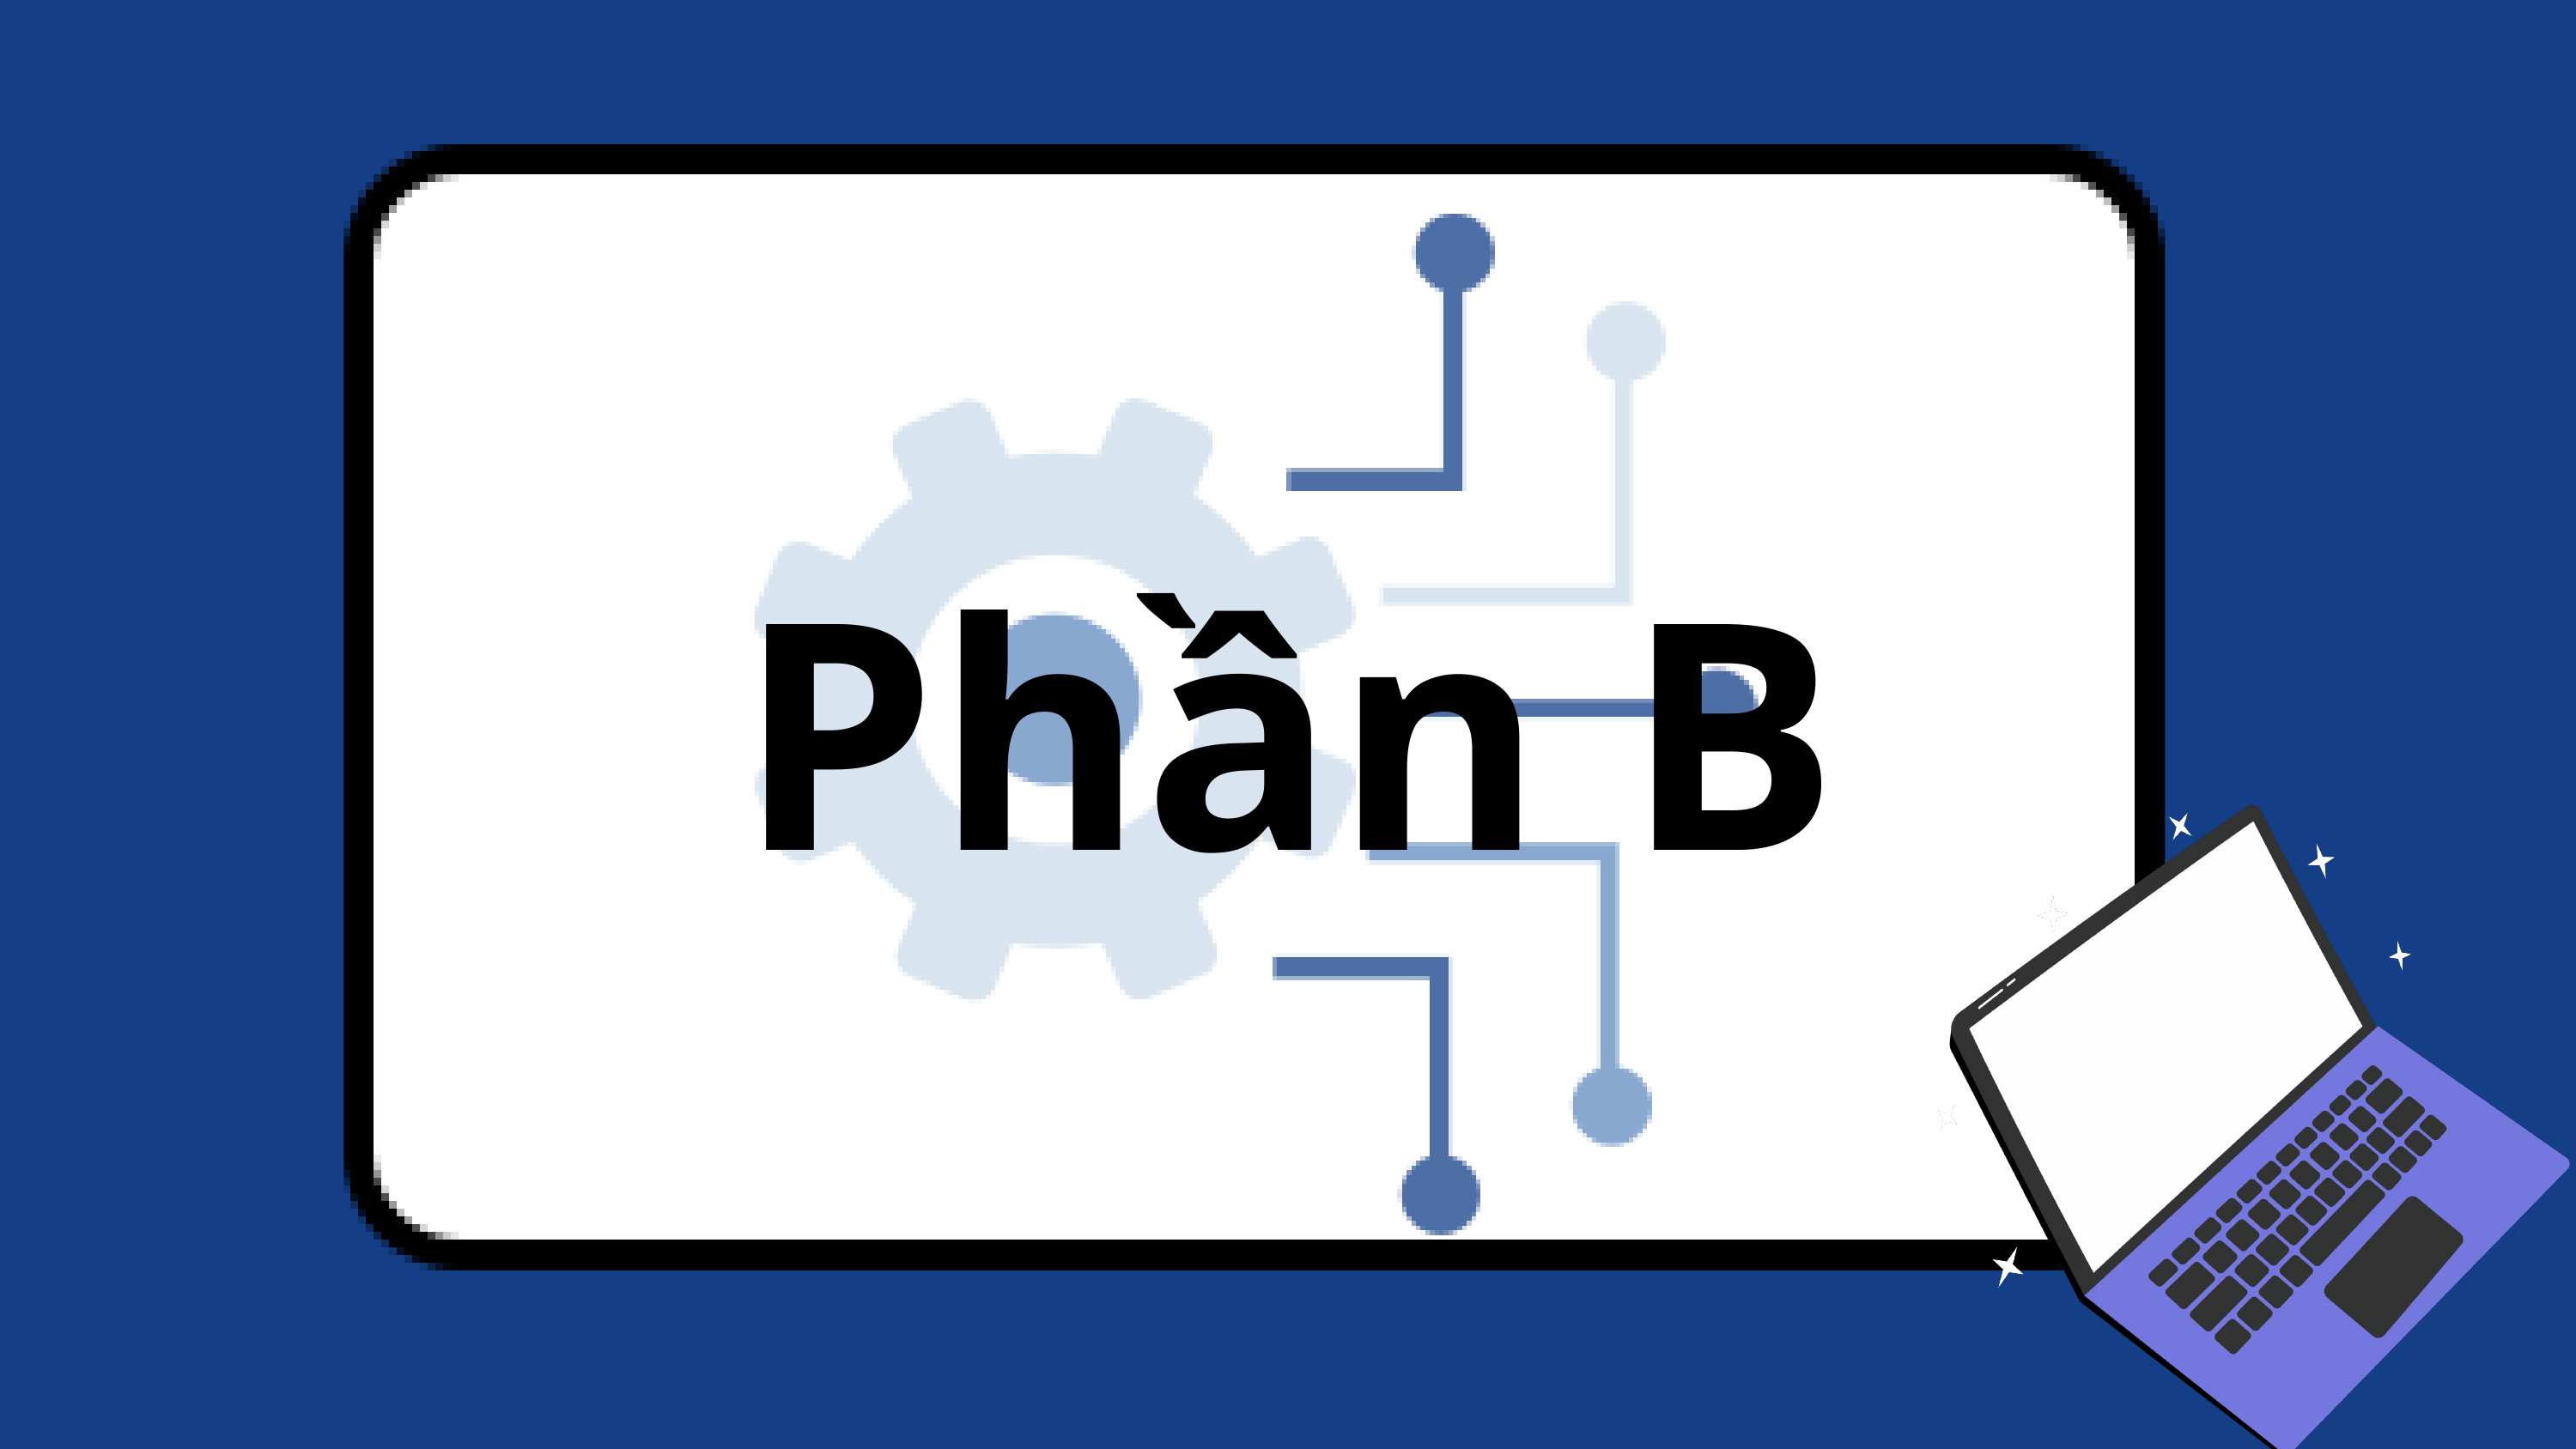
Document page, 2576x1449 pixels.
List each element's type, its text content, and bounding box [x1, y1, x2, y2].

text_box [750, 913, 1759, 1235]
text_box Phần B [676, 470, 1900, 913]
text_box [750, 214, 1759, 470]
text_box [343, 144, 2166, 1270]
text_box [1899, 789, 2576, 1449]
